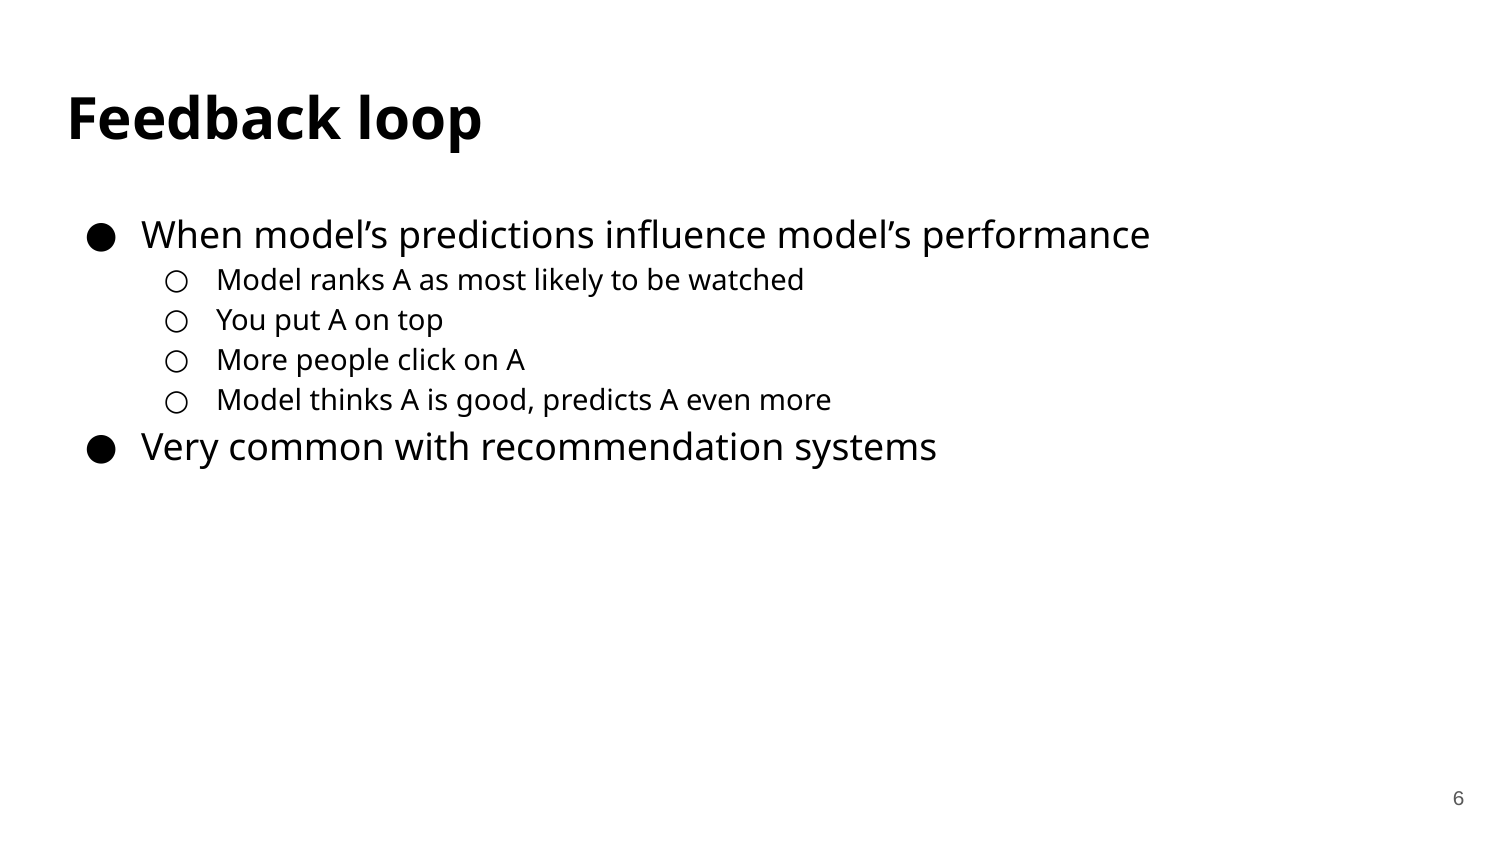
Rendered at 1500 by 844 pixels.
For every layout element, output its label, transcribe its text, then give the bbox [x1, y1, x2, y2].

list When model’s predictions influence model’s performance Model ranks A as most likely to be watched You put A on top More people click on A Model thinks A is good, predicts A even more Very common with recommendation systems [51, 189, 1449, 750]
title Feedback loop [51, 66, 1449, 161]
slide_number ‹#› [1389, 764, 1480, 830]
